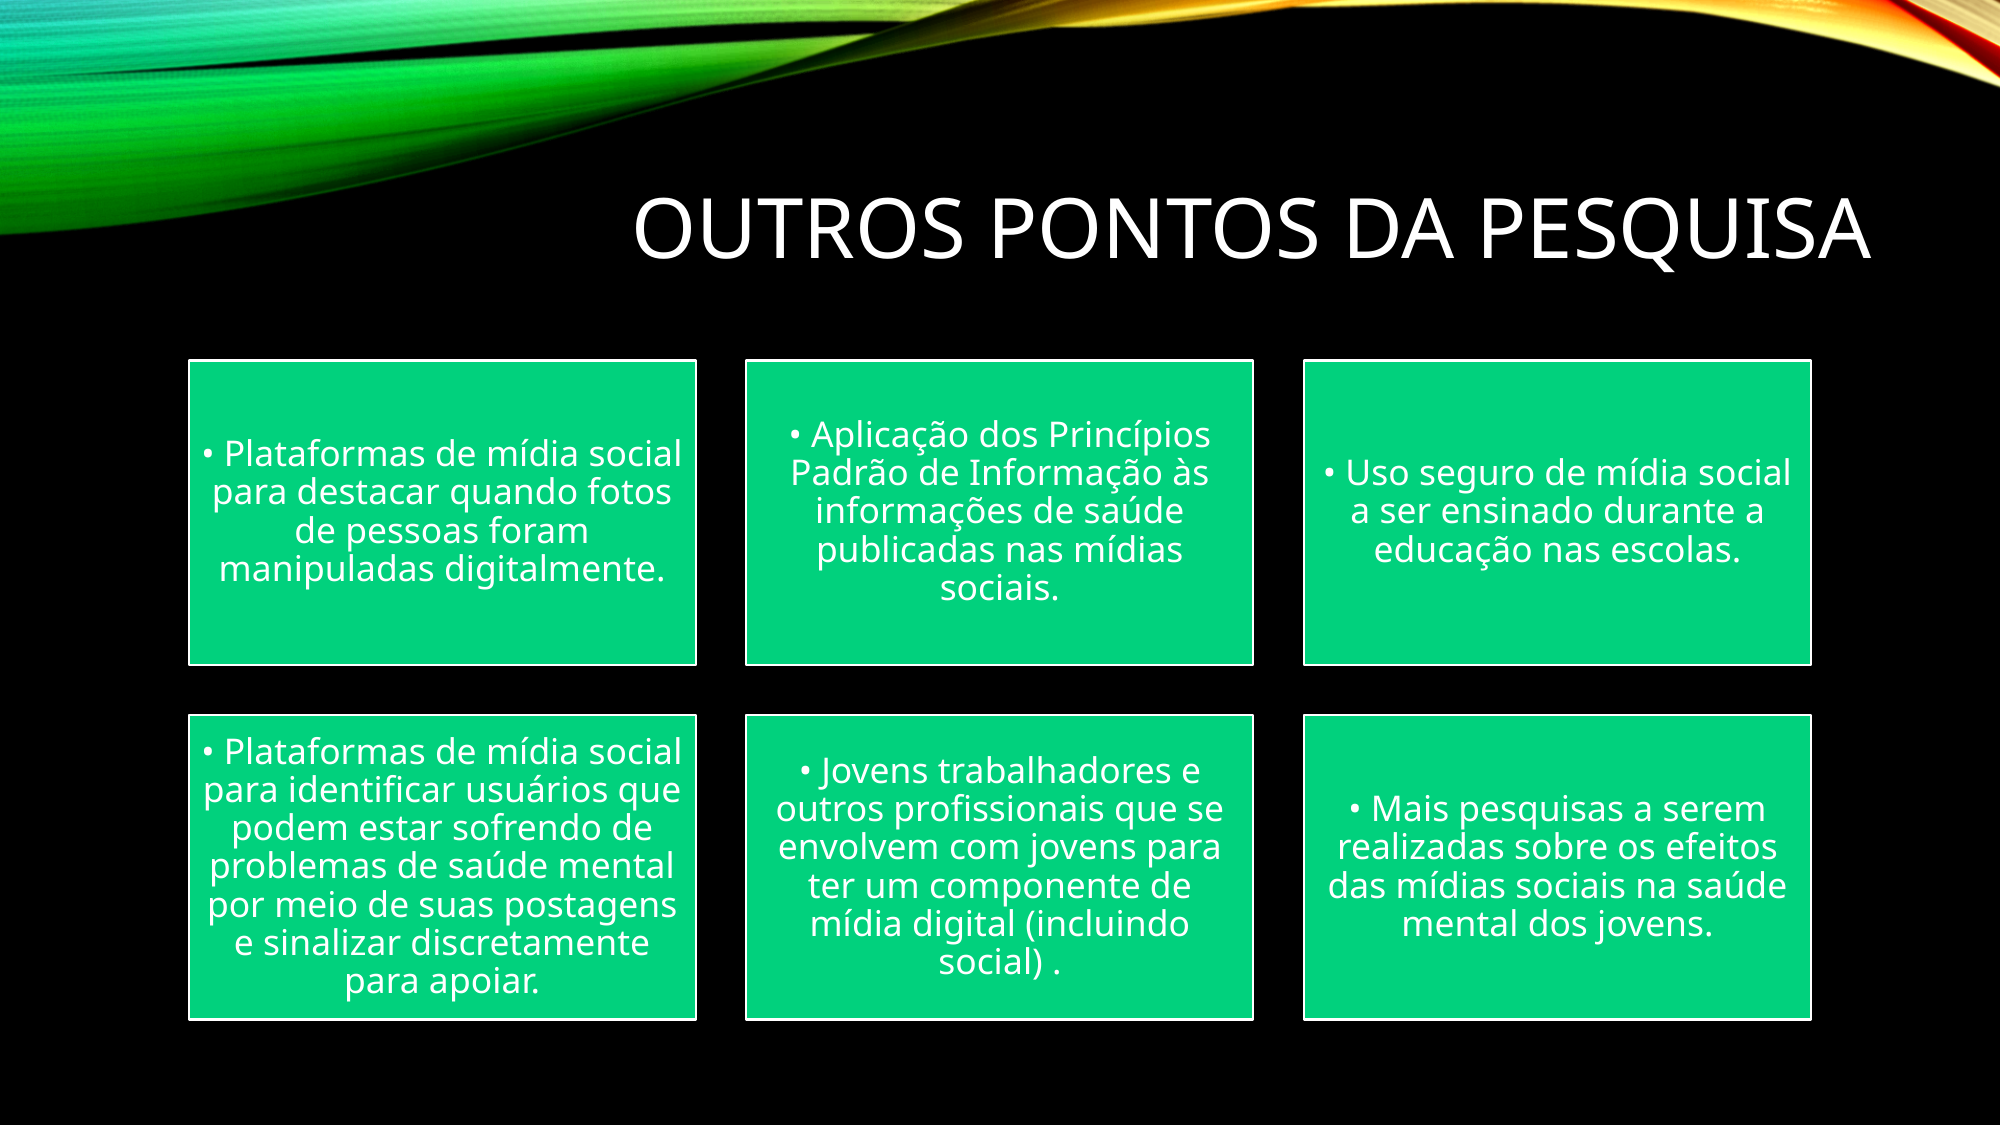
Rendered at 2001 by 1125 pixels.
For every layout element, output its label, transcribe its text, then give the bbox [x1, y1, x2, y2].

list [112, 359, 1888, 1021]
picture [0, 0, 2000, 237]
title Outros Pontos da Pesquisa [474, 125, 1888, 338]
